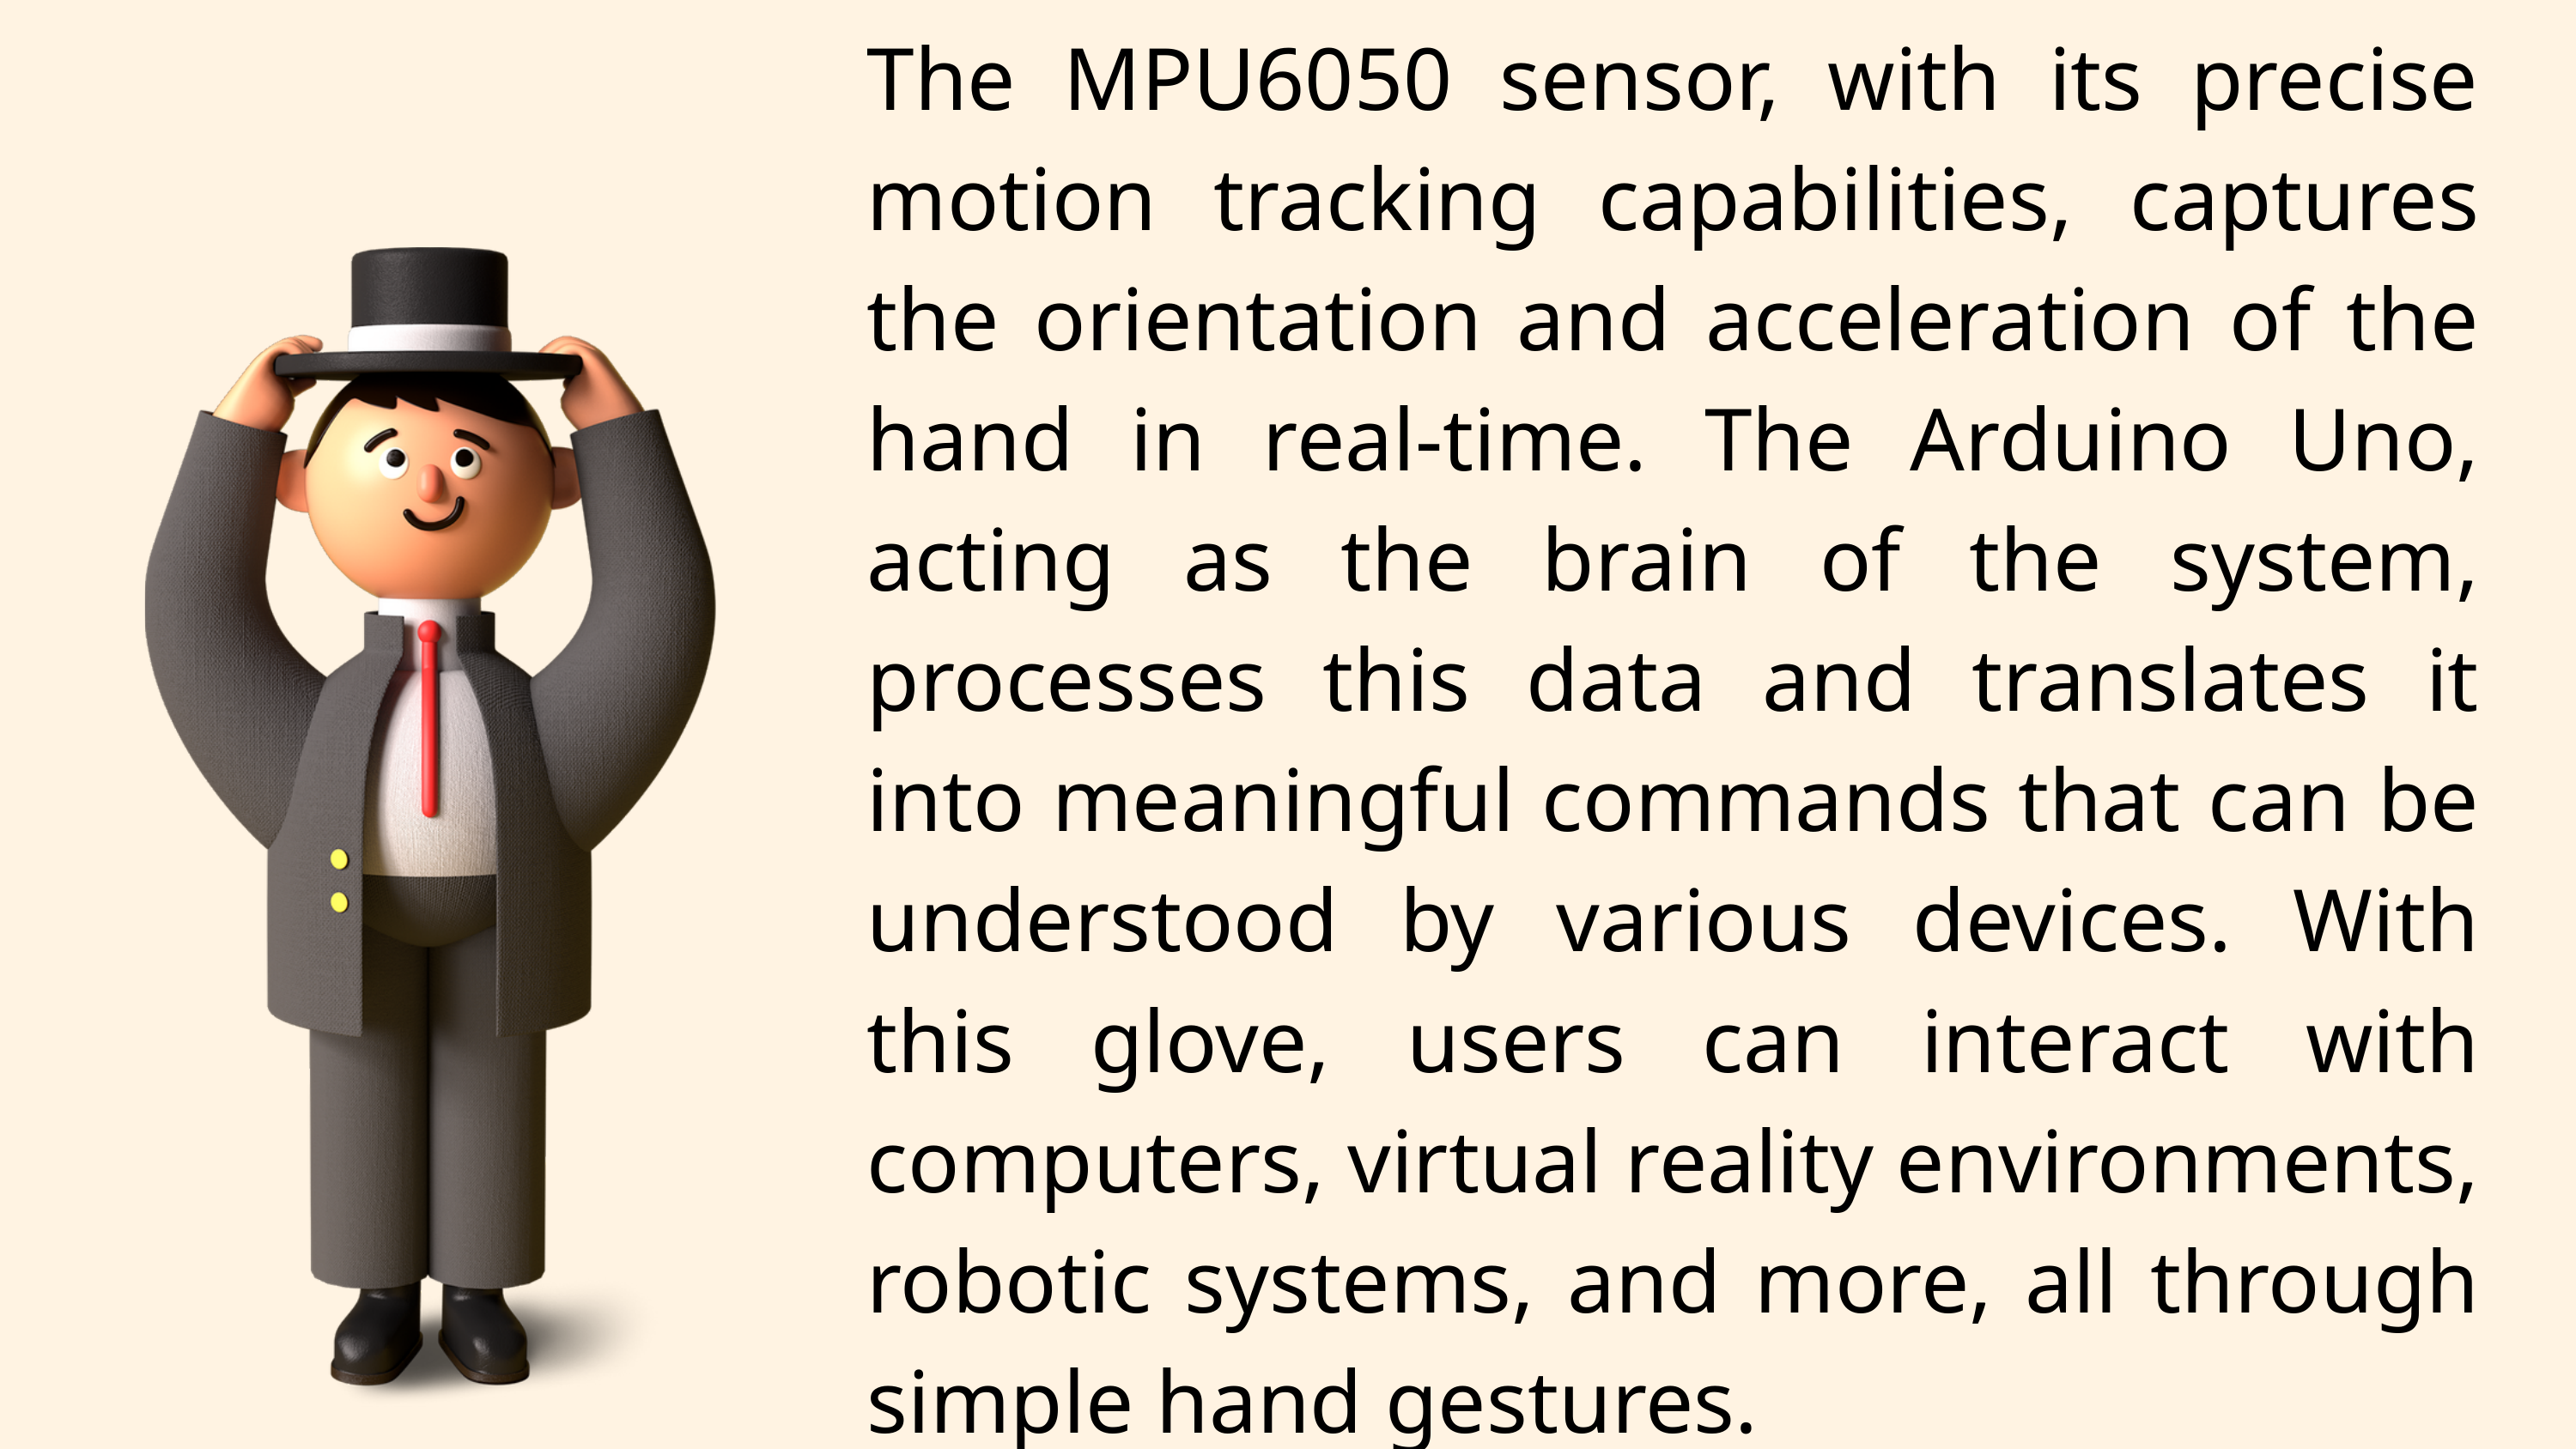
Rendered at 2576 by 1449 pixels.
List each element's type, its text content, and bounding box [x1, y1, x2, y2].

text_box [144, 247, 716, 1407]
text_box The MPU6050 sensor, with its precise motion tracking capabilities, captures the orientation and acceleration of the hand in real-time. The Arduino Uno, acting as the brain of the system, processes this data and translates it into meaningful commands that can be understood by various devices. With this glove, users can interact with computers, virtual reality environments, robotic systems, and more, all through simple hand gestures. [866, 0, 2481, 1449]
